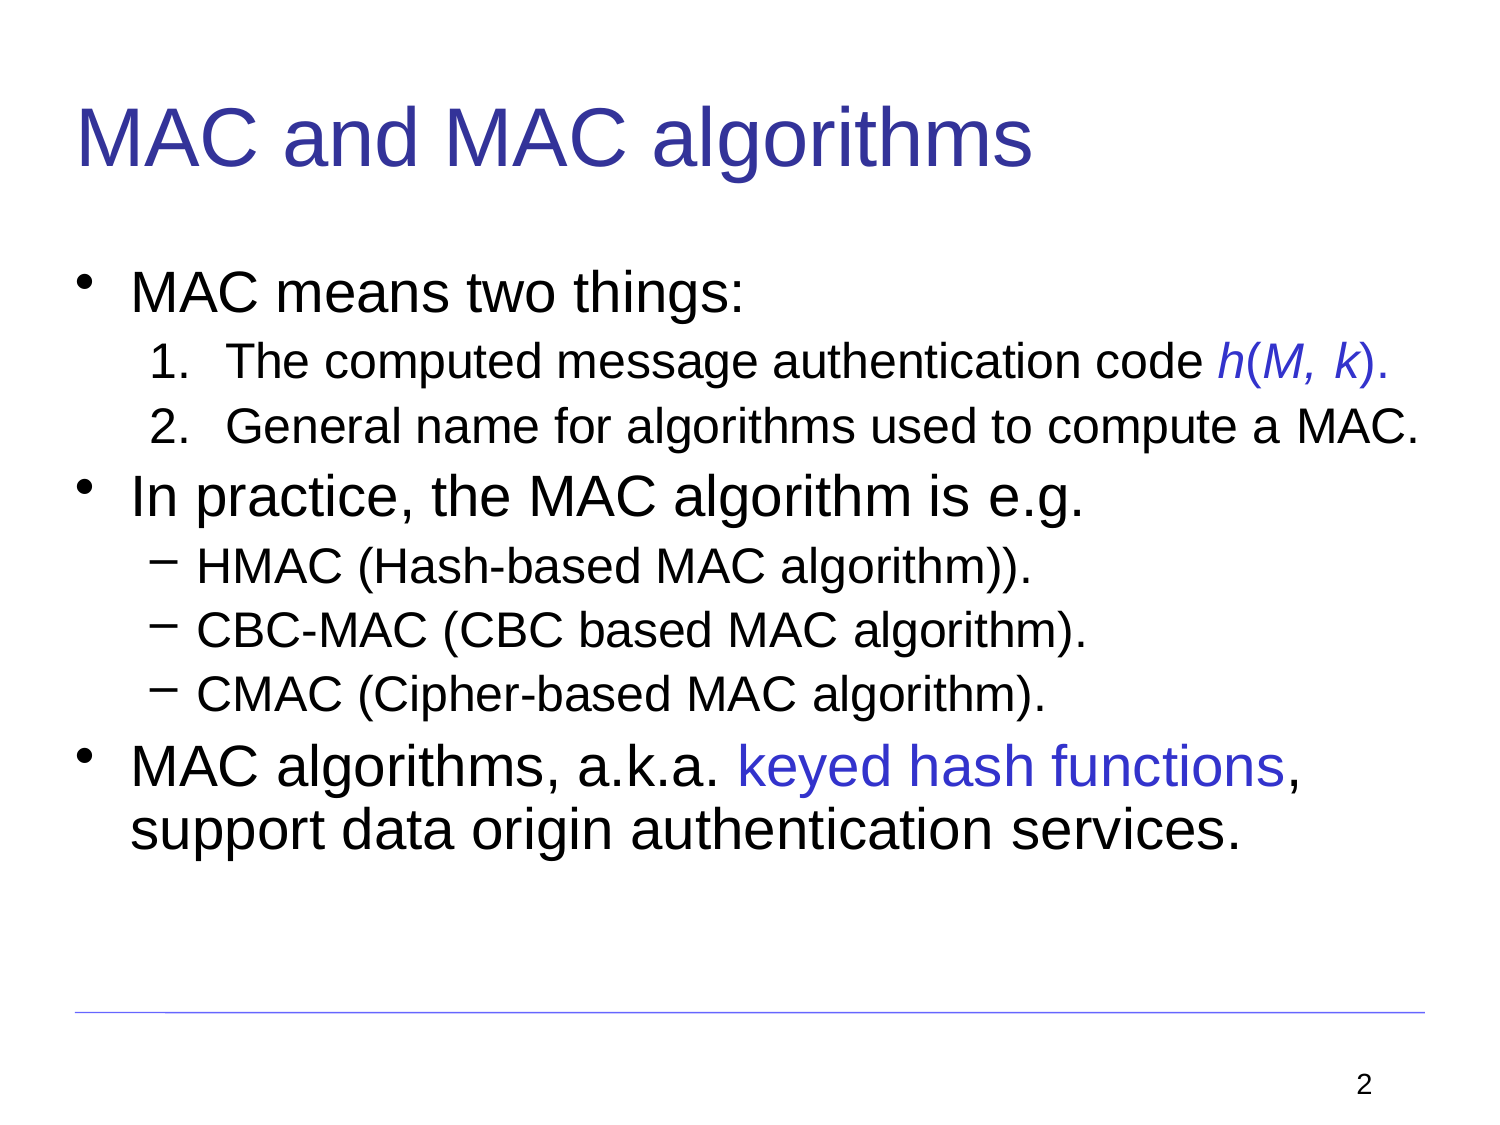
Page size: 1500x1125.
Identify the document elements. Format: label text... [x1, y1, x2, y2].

text_box MAC means two things: The computed message authentication code h(M, k). General name for algorithms used to compute a MAC. In practice, the MAC algorithm is e.g. HMAC (Hash-based MAC algorithm)). CBC-MAC (CBC based MAC algorithm). CMAC (Cipher-based MAC algorithm). MAC algorithms, a.k.a. keyed hash functions, support data origin authentication services. [72, 246, 1475, 861]
title MAC and MAC algorithms [72, 80, 1040, 246]
slide_number 2 [1350, 1065, 1396, 1125]
